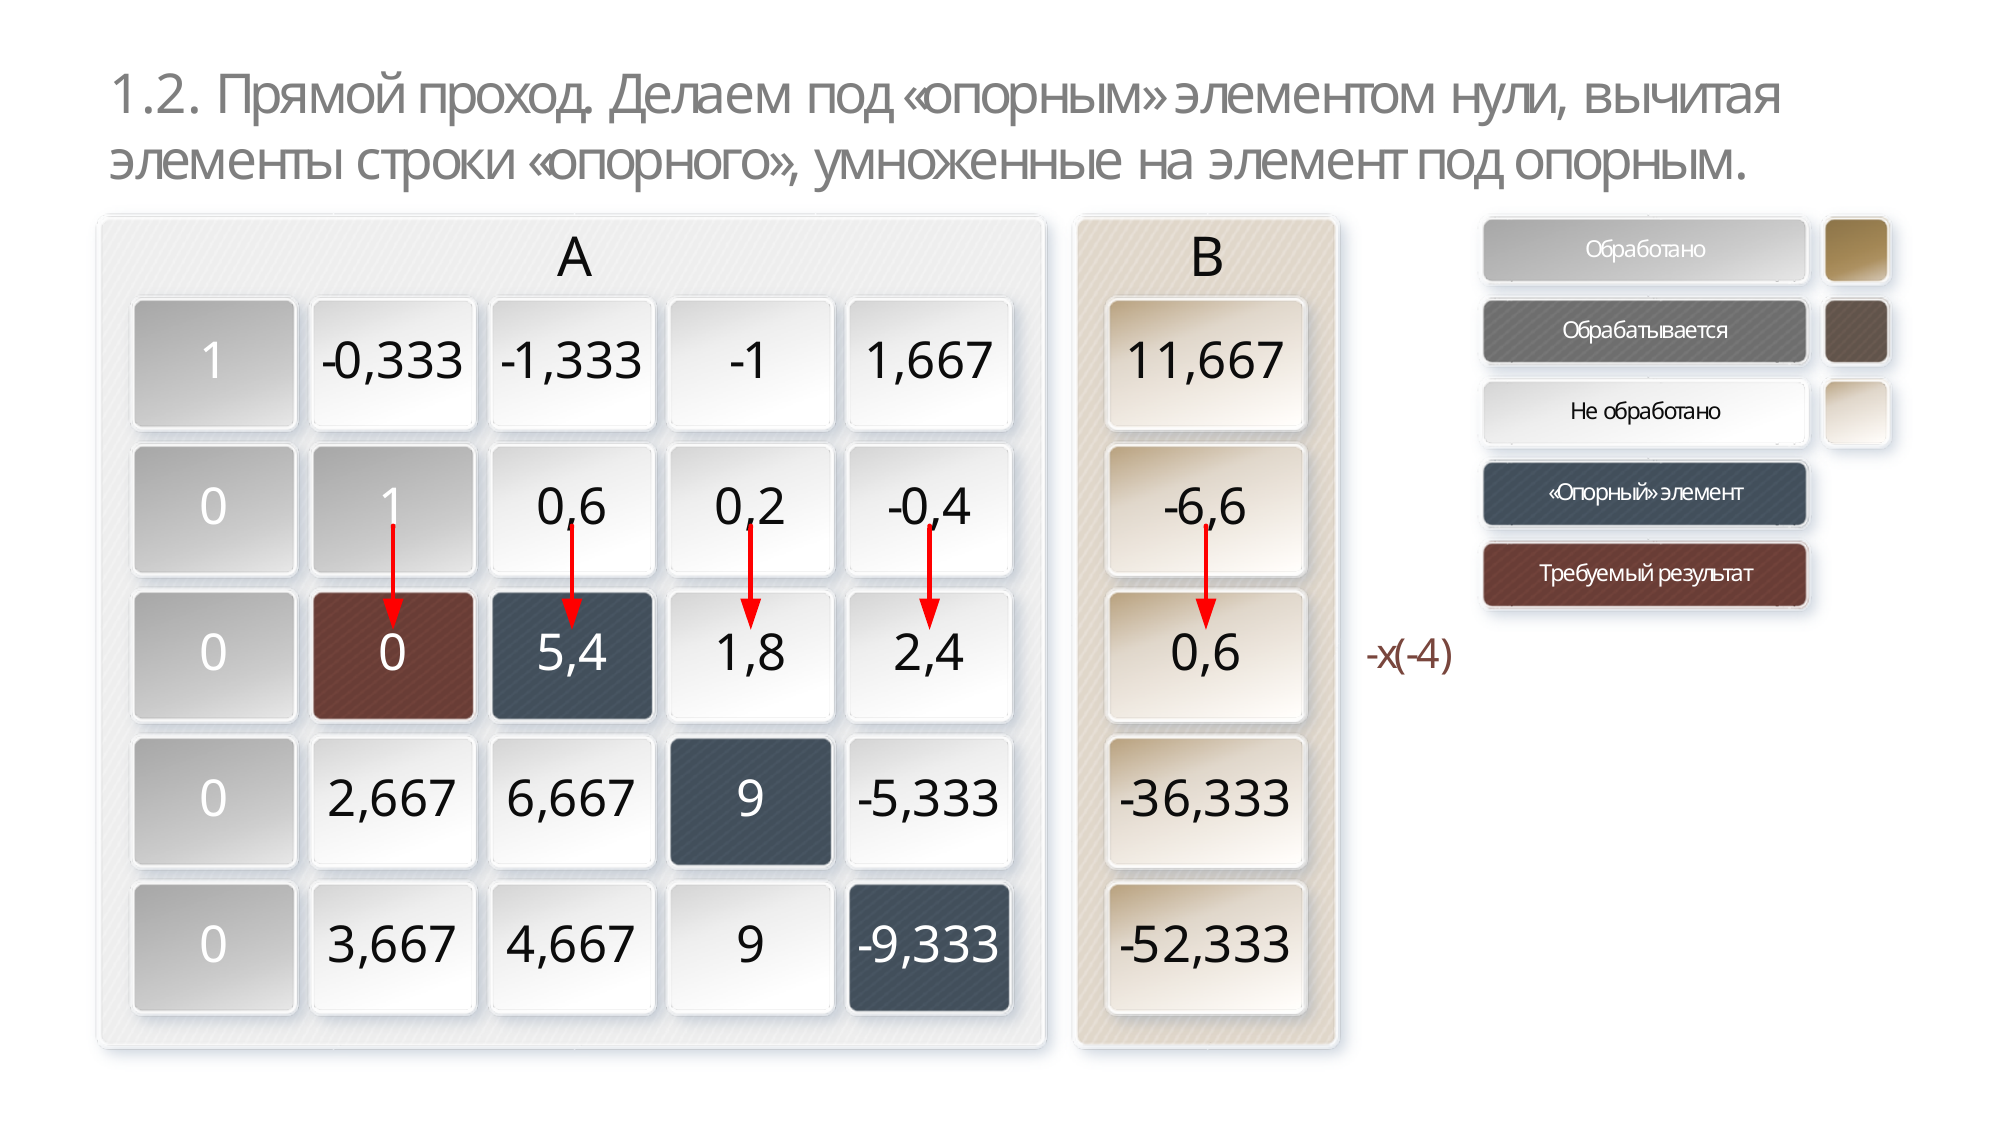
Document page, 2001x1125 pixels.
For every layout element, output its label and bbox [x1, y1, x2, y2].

picture [79, 47, 1921, 1078]
